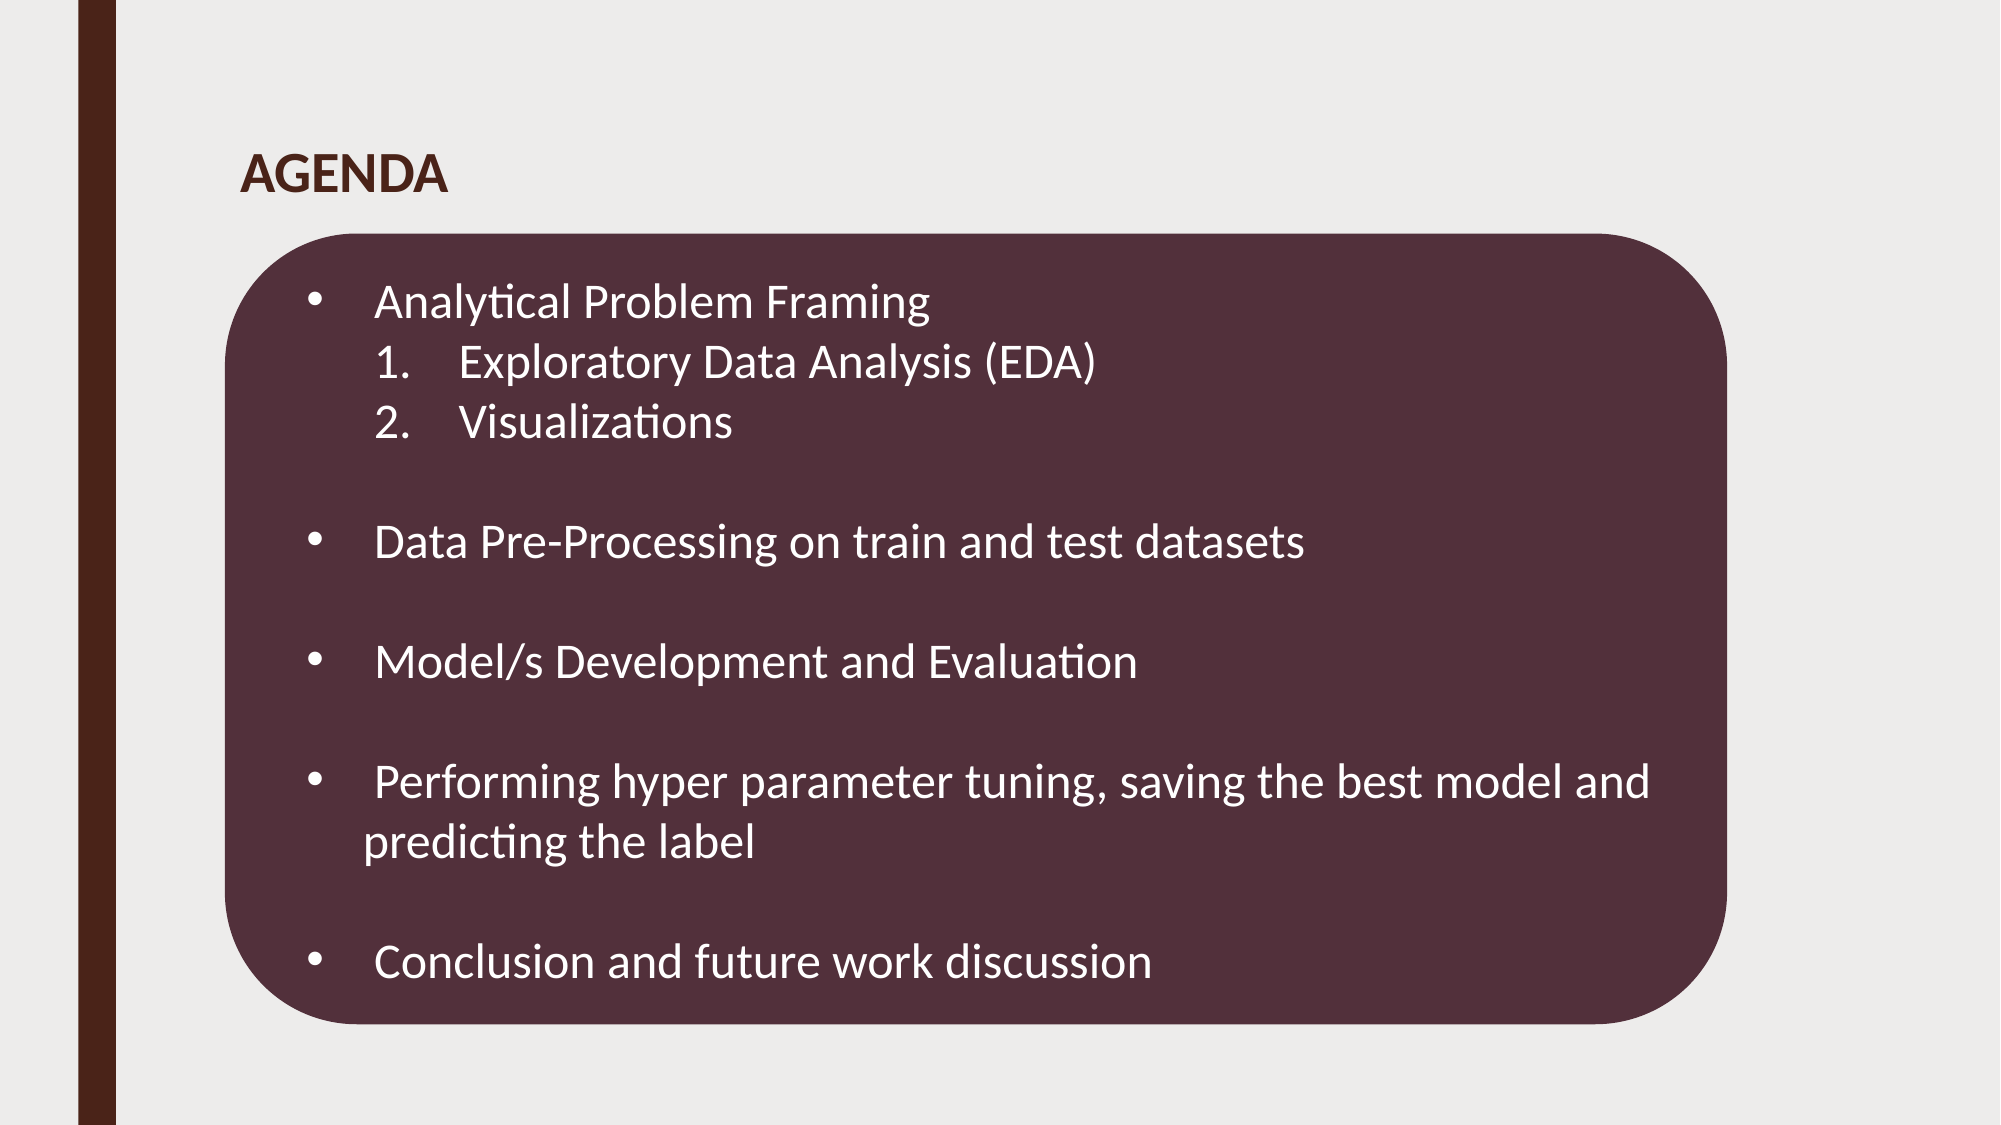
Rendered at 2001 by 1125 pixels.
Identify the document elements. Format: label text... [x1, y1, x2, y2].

text_box [222, 262, 1682, 1028]
title AGENDA [225, 135, 1800, 262]
text_box Analytical Problem Framing Exploratory Data Analysis (EDA) Visualizations Data Pre-Processing on train and test datasets Model/s Development and Evaluation Performing hyper parameter tuning, saving the best model and predicting the label Conclusion and future work discussion [291, 261, 1709, 996]
text_box [1709, 293, 1730, 965]
